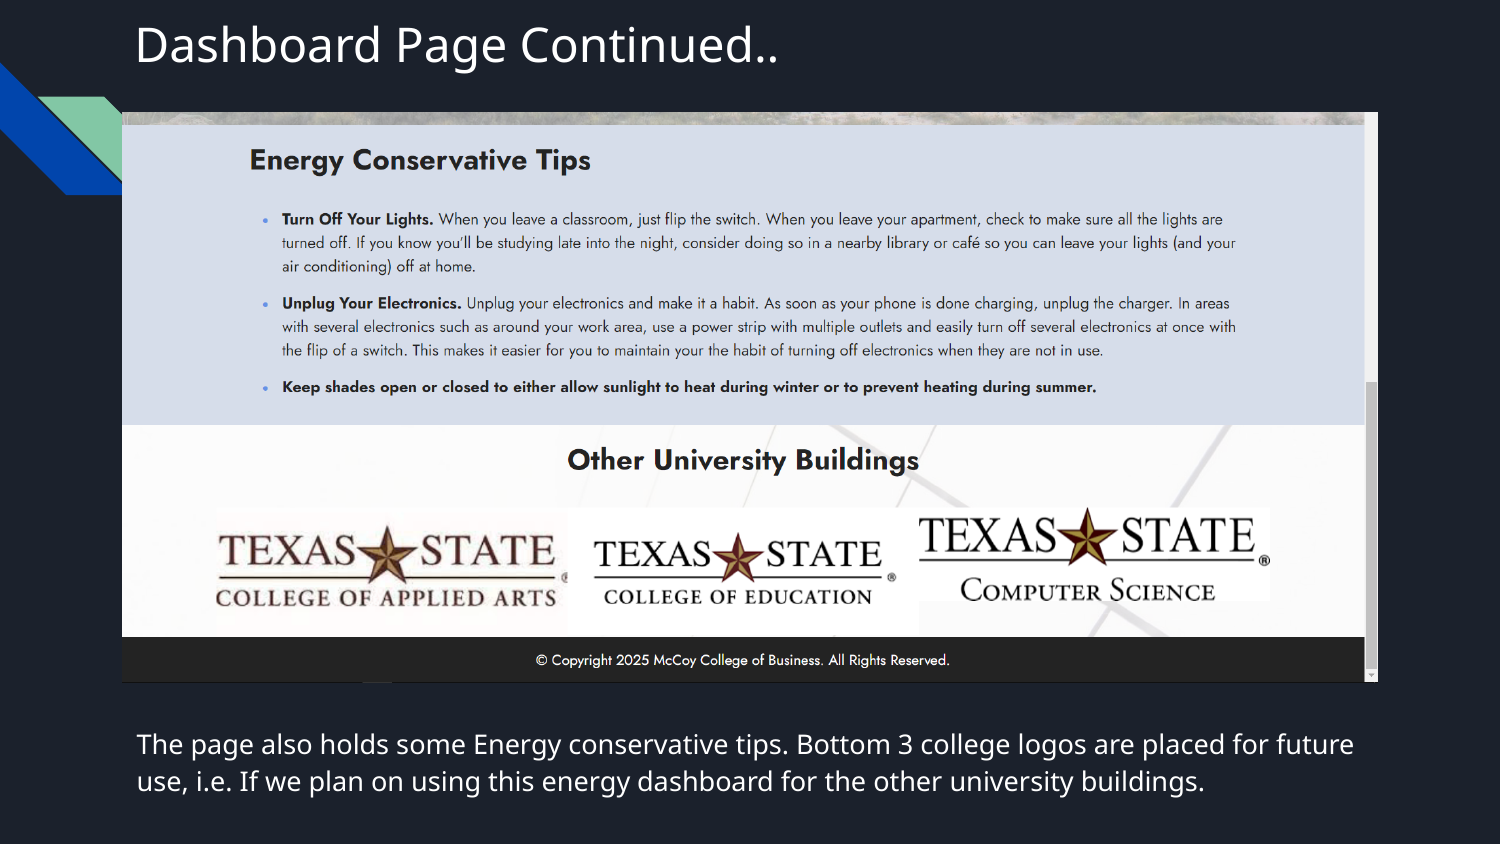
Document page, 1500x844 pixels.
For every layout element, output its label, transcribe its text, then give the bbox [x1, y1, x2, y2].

picture [122, 112, 1378, 683]
list The page also holds some Energy conservative tips. Bottom 3 college logos are placed for future use, i.e. If we plan on using this energy dashboard for the other university buildings. [121, 707, 1383, 774]
title Dashboard Page Continued.. [119, 0, 1381, 88]
